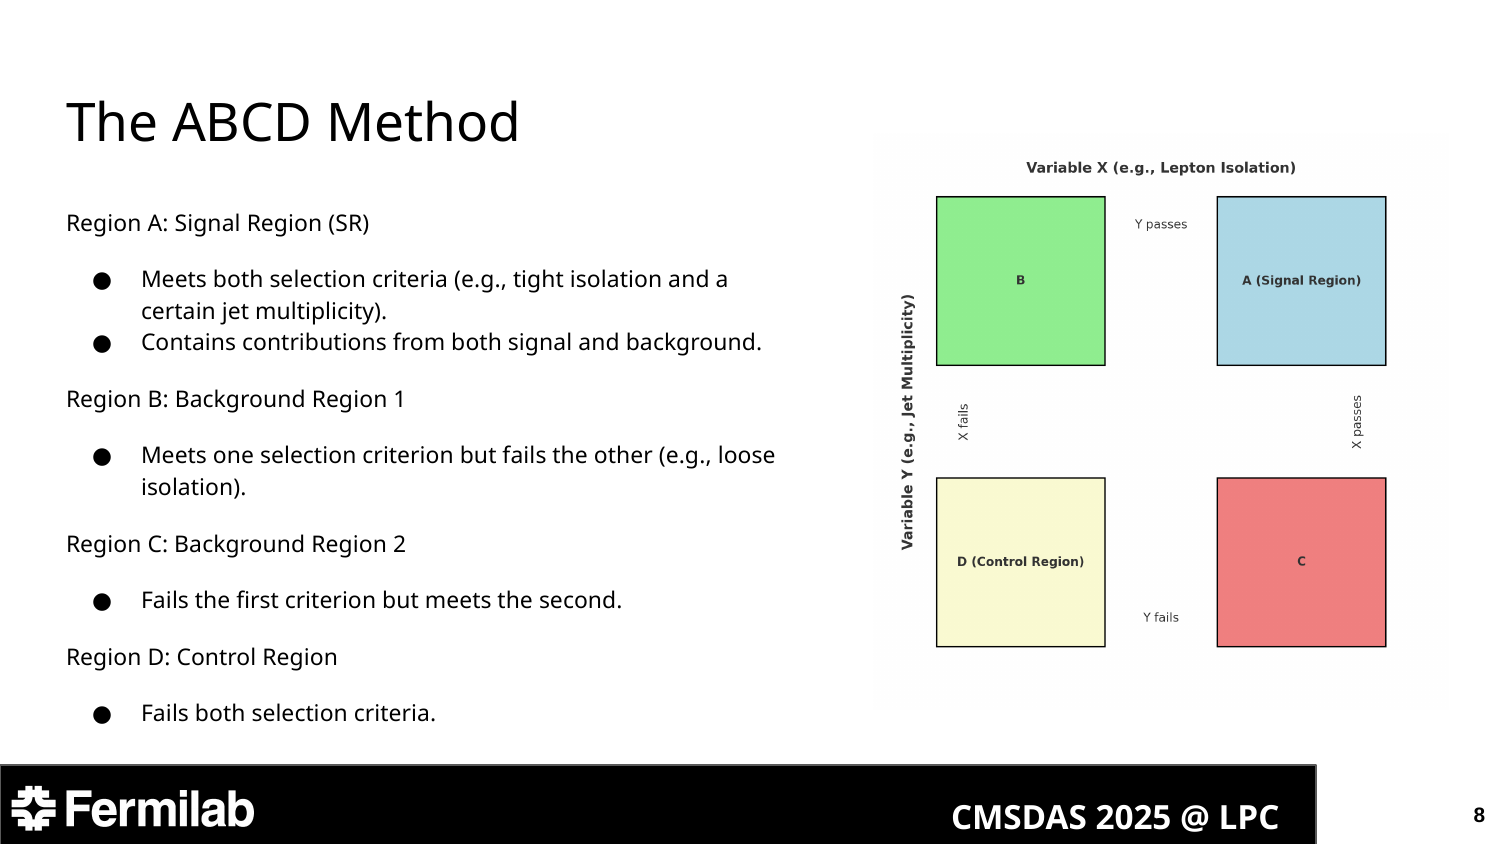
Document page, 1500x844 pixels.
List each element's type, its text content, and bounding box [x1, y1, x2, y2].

picture [6, 781, 259, 836]
list Region A: Signal Region (SR) Meets both selection criteria (e.g., tight isolation and a certain jet multiplicity). Contains contributions from both signal and background. Region B: Background Region 1 Meets one selection criterion but fails the other (e.g., loose isolation). Region C: Background Region 2 Fails the first criterion but meets the second. Region D: Control Region Fails both selection criteria. [51, 189, 800, 750]
title The ABCD Method [51, 72, 1449, 167]
picture [872, 133, 1450, 710]
slide_number ‹#› [1410, 781, 1500, 844]
